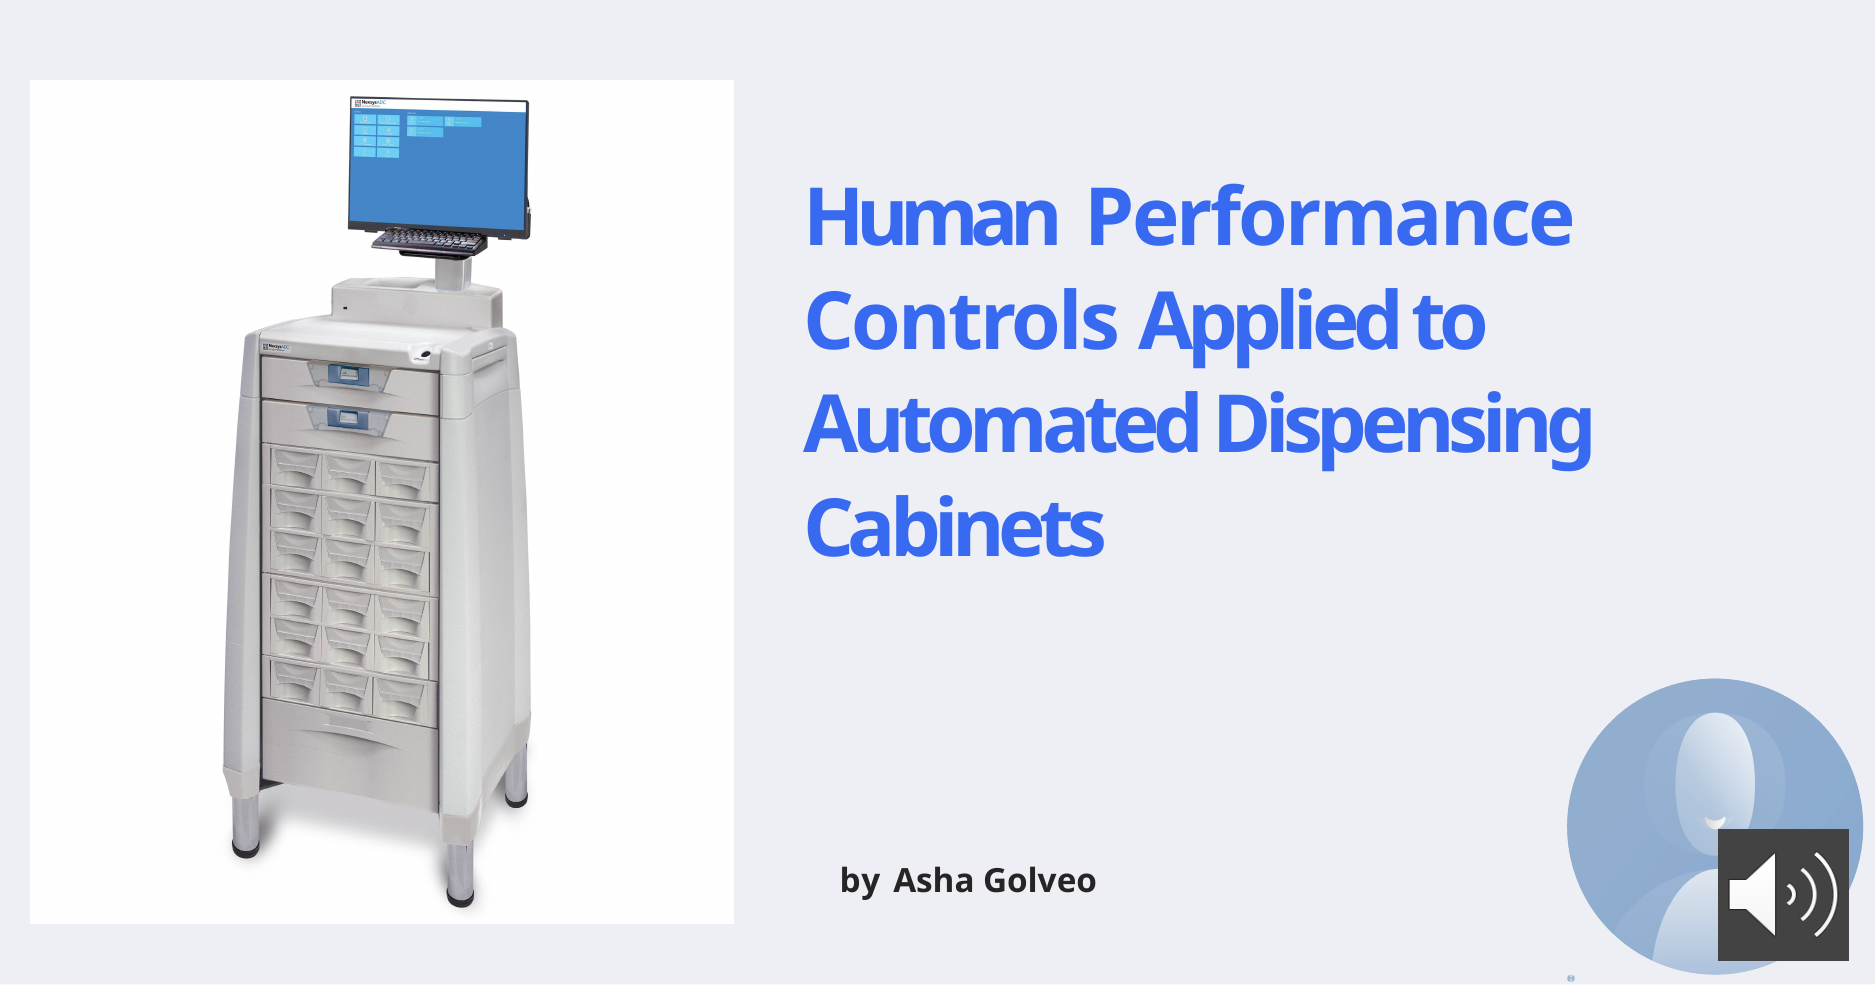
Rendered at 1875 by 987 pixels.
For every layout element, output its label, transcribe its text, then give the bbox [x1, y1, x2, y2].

picture [1566, 678, 1864, 983]
text_box by Asha Golveo [837, 805, 1560, 900]
list Human Performance Controls Applied to Automated Dispensing Cabinets [801, 154, 1701, 715]
picture [30, 80, 734, 925]
